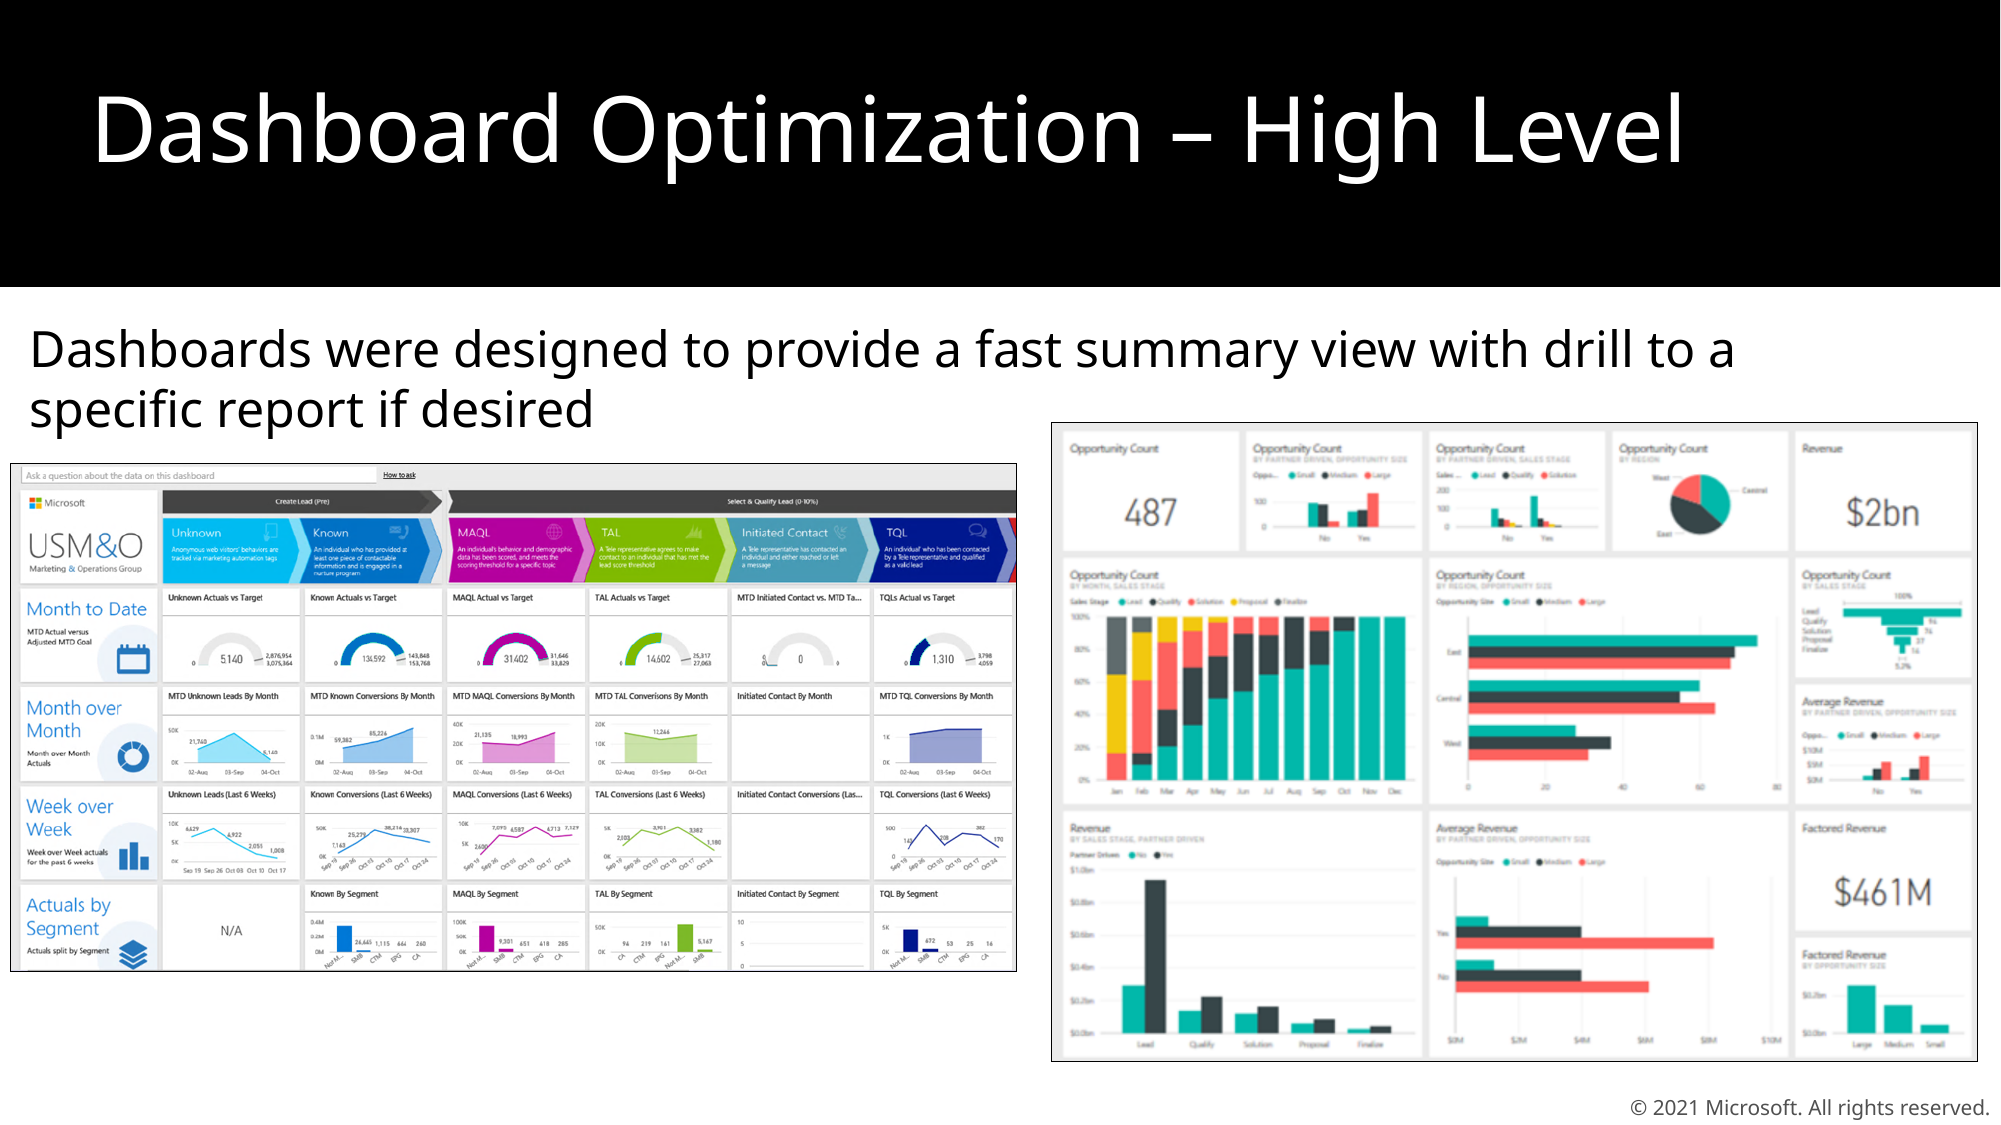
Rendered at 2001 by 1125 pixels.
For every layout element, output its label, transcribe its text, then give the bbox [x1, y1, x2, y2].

picture [10, 463, 1017, 972]
text_box © 2021 Microsoft. All rights reserved. [1587, 1088, 2000, 1125]
picture [1051, 422, 1978, 1062]
text_box Dashboards were designed to provide a fast summary view with drill to a specific report if desired [29, 317, 1838, 508]
title Dashboard Optimization – High Level [75, 63, 1919, 178]
